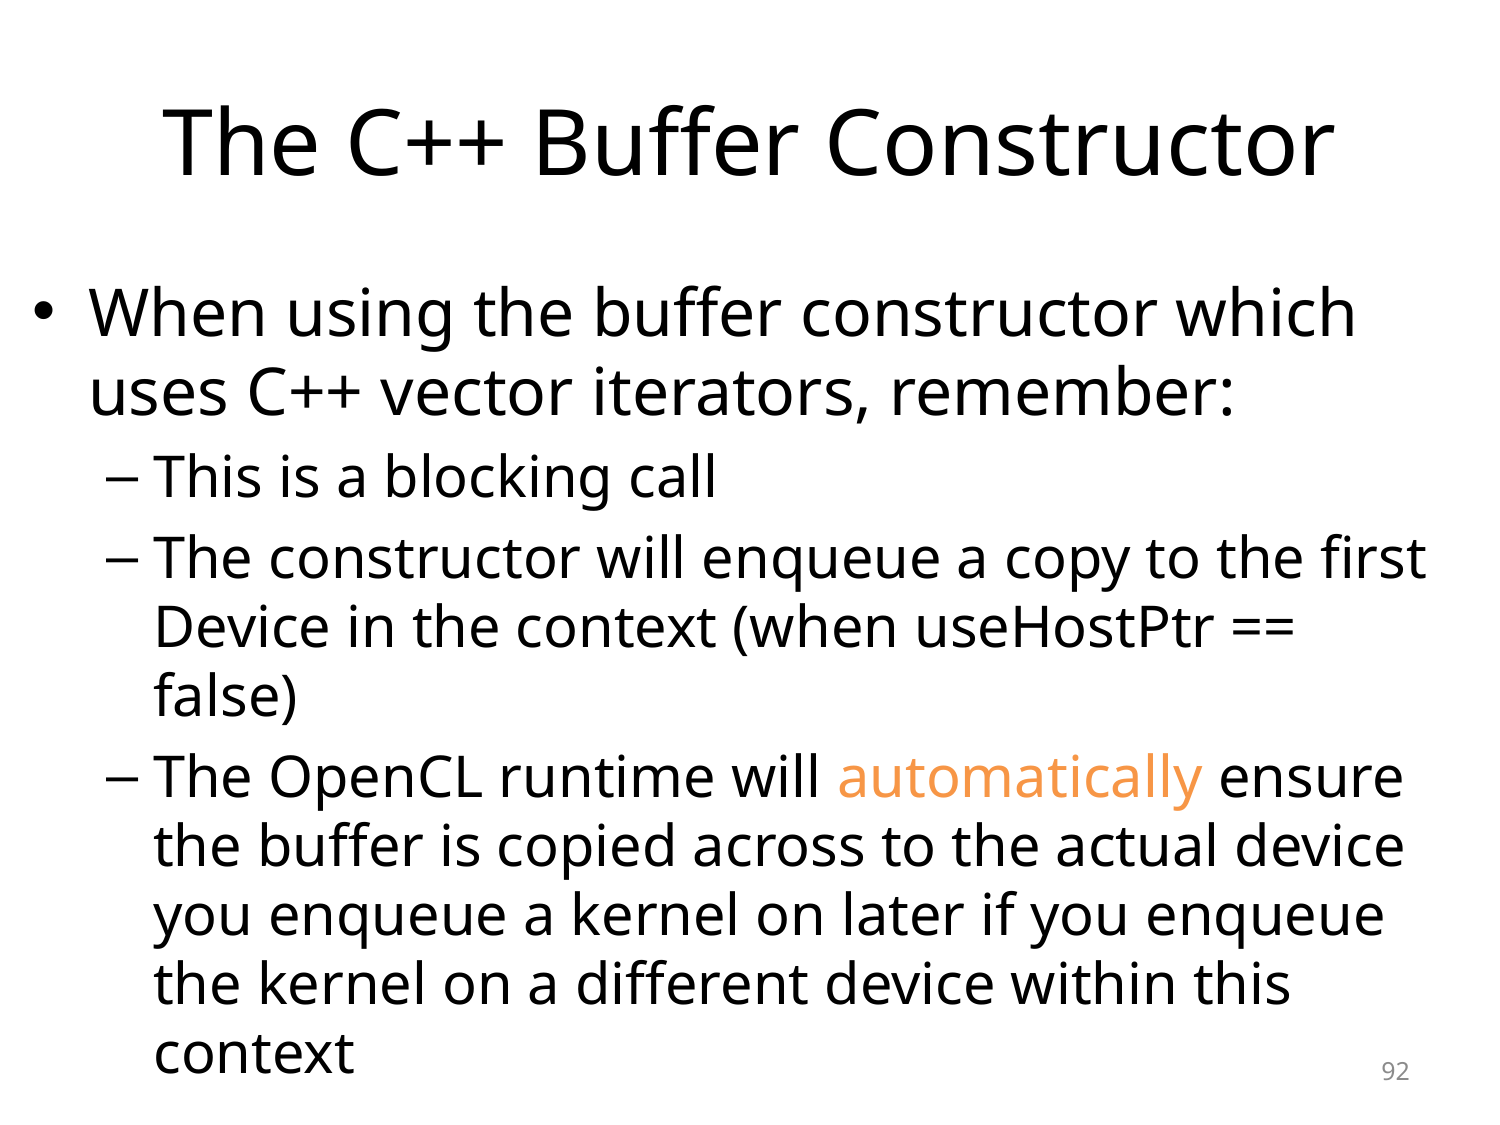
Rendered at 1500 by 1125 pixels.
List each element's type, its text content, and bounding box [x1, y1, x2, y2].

list When using the buffer constructor which uses C++ vector iterators, remember: This is a blocking call The constructor will enqueue a copy to the first Device in the context (when useHostPtr == false) The OpenCL runtime will automatically ensure the buffer is copied across to the actual device you enqueue a kernel on later if you enqueue the kernel on a different device within this context [17, 262, 1471, 1094]
title The C++ Buffer Constructor [75, 45, 1425, 233]
slide_number 92 [1074, 1042, 1425, 1103]
